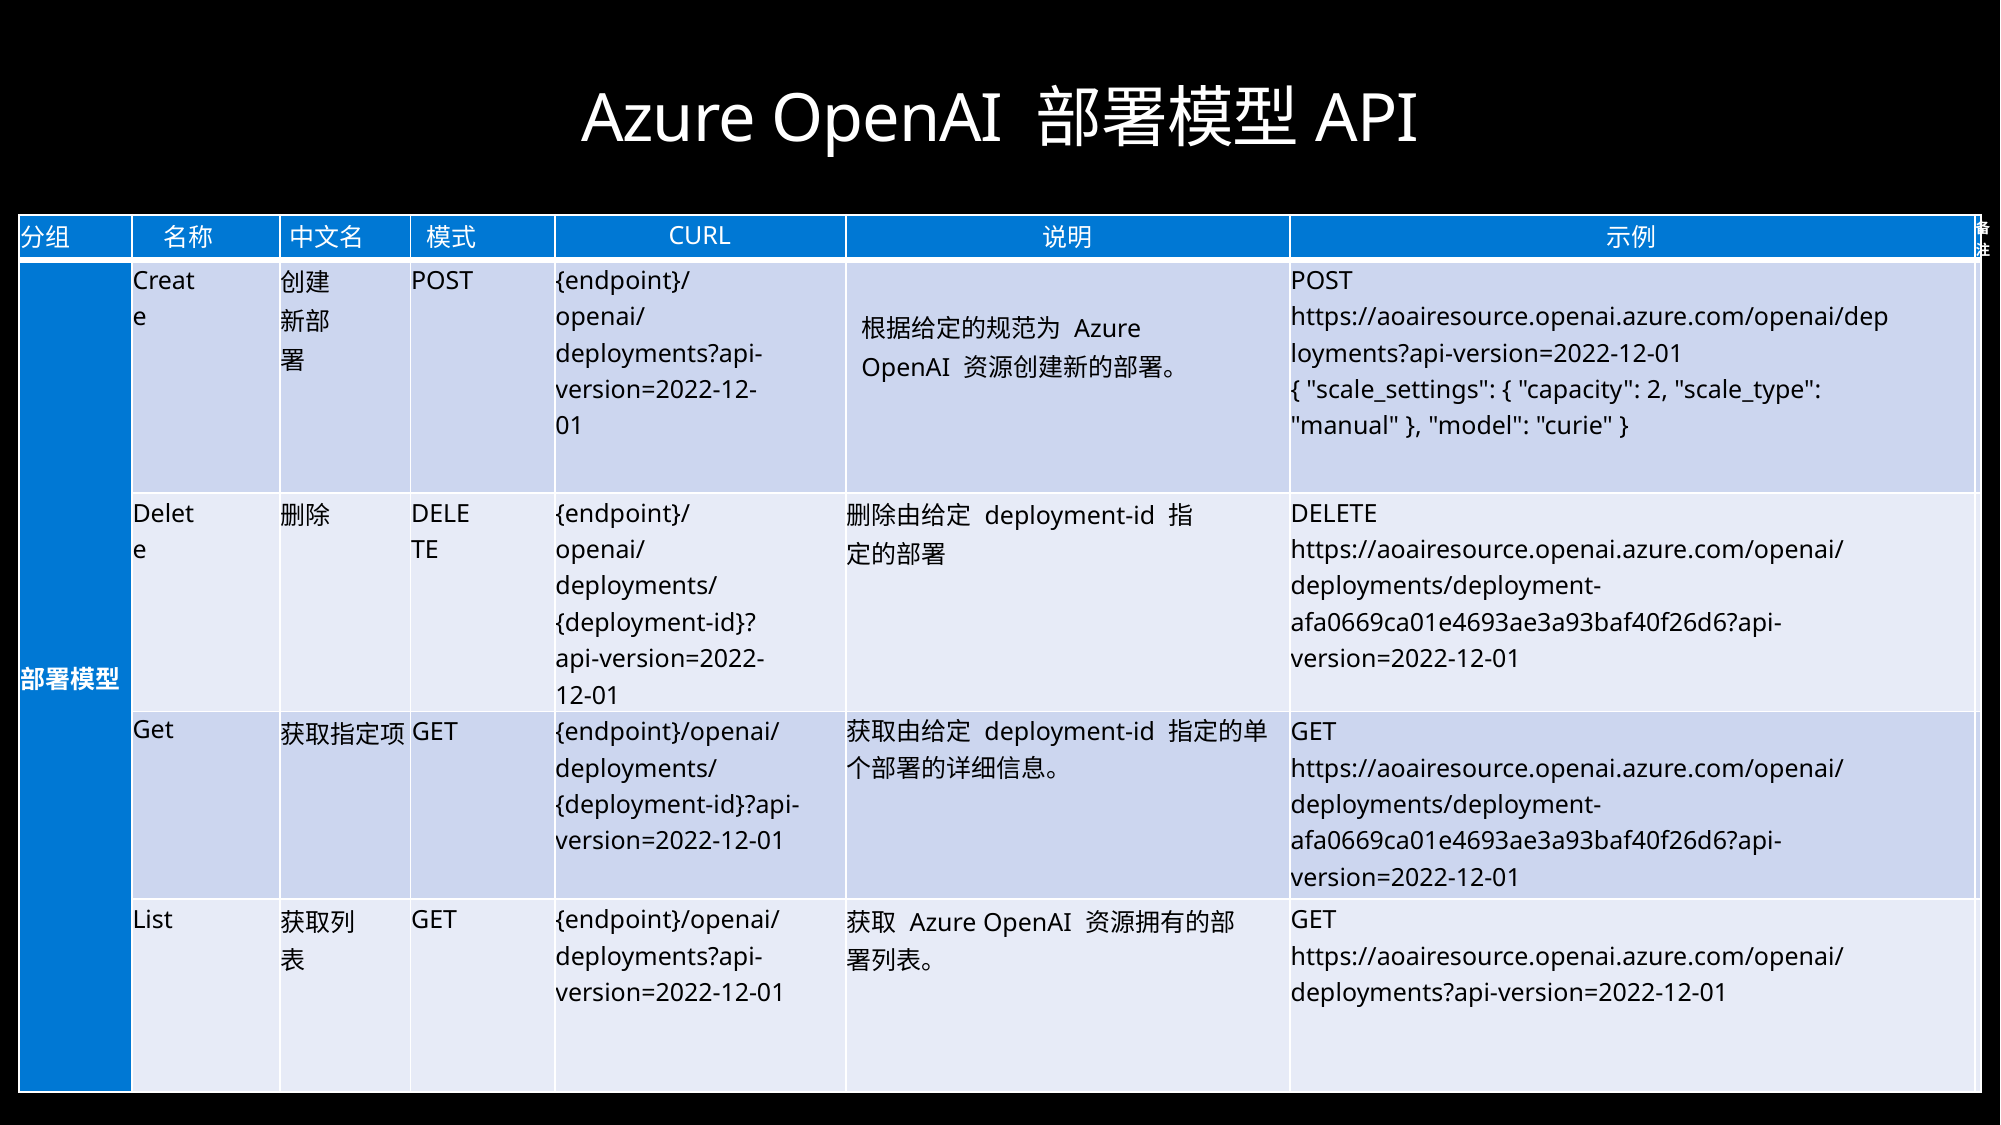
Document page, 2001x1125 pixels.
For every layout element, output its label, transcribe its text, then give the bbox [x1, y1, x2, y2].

table_cell POST [411, 263, 554, 492]
table_header 名称 [133, 216, 279, 257]
table_cell Create [133, 263, 279, 492]
table_cell [1976, 494, 1980, 711]
table_cell GET https://aoairesource.openai.azure.com/openai/deployments?api-version=2022-12-01 [1291, 900, 1974, 1091]
table_cell 创建新部署 [281, 263, 410, 492]
table_header 备注 [1976, 216, 1980, 257]
table_header 说明 [847, 216, 1289, 257]
table_cell 根据给定的规范为 Azure OpenAI 资源创建新的部署。 [847, 263, 1289, 492]
table_cell DELETE https://aoairesource.openai.azure.com/openai/deployments/deployment-afa0669ca01e4693ae3a93baf40f26d6?api-version=2022-12-01 [1291, 494, 1974, 711]
table_cell 删除 [281, 494, 410, 711]
table_cell 获取 Azure OpenAI 资源拥有的部署列表。 [847, 900, 1289, 1091]
table_cell Delete [133, 494, 279, 711]
table_header 中文名 [281, 216, 410, 257]
table_cell {endpoint}/openai/deployments?api-version=2022-12-01 [556, 263, 845, 492]
table_cell 获取由给定 deployment-id 指定的单个部署的详细信息。 [847, 712, 1289, 898]
table_cell [1976, 712, 1980, 898]
table_cell GET [411, 900, 554, 1091]
table_cell [1976, 900, 1980, 1091]
table_cell {endpoint}/openai/deployments/{deployment-id}?api-version=2022-12-01 [556, 494, 845, 711]
table_cell {endpoint}/openai/deployments?api-version=2022-12-01 [556, 900, 845, 1091]
table_header CURL [556, 216, 845, 257]
table_cell DELETE [411, 494, 554, 711]
table_cell POST https://aoairesource.openai.azure.com/openai/deployments?api-version=2022-12-01 { "scale_settings": { "capacity": 2, "scale_type": "manual" }, "model": "curie" } [1291, 263, 1974, 492]
table_cell [1976, 263, 1980, 492]
table_cell GET [411, 712, 554, 898]
table_cell GET https://aoairesource.openai.azure.com/openai/deployments/deployment-afa0669ca01e4693ae3a93baf40f26d6?api-version=2022-12-01 [1291, 712, 1974, 898]
table_cell 删除由给定 deployment-id 指定的部署 [847, 494, 1289, 711]
table_cell 获取列表 [281, 900, 410, 1091]
table_cell Get [133, 712, 279, 898]
table_header 分组 [20, 216, 131, 257]
table_cell 部署模型 [20, 263, 131, 1091]
table_cell List [133, 900, 279, 1091]
table_header 示例 [1291, 216, 1974, 257]
table_cell {endpoint}/openai/deployments/{deployment-id}?api-version=2022-12-01 [556, 712, 845, 898]
table_header 模式 [411, 216, 554, 257]
table_cell 获取指定项 [281, 712, 410, 898]
title Azure OpenAI 部署模型API [96, 75, 1904, 156]
